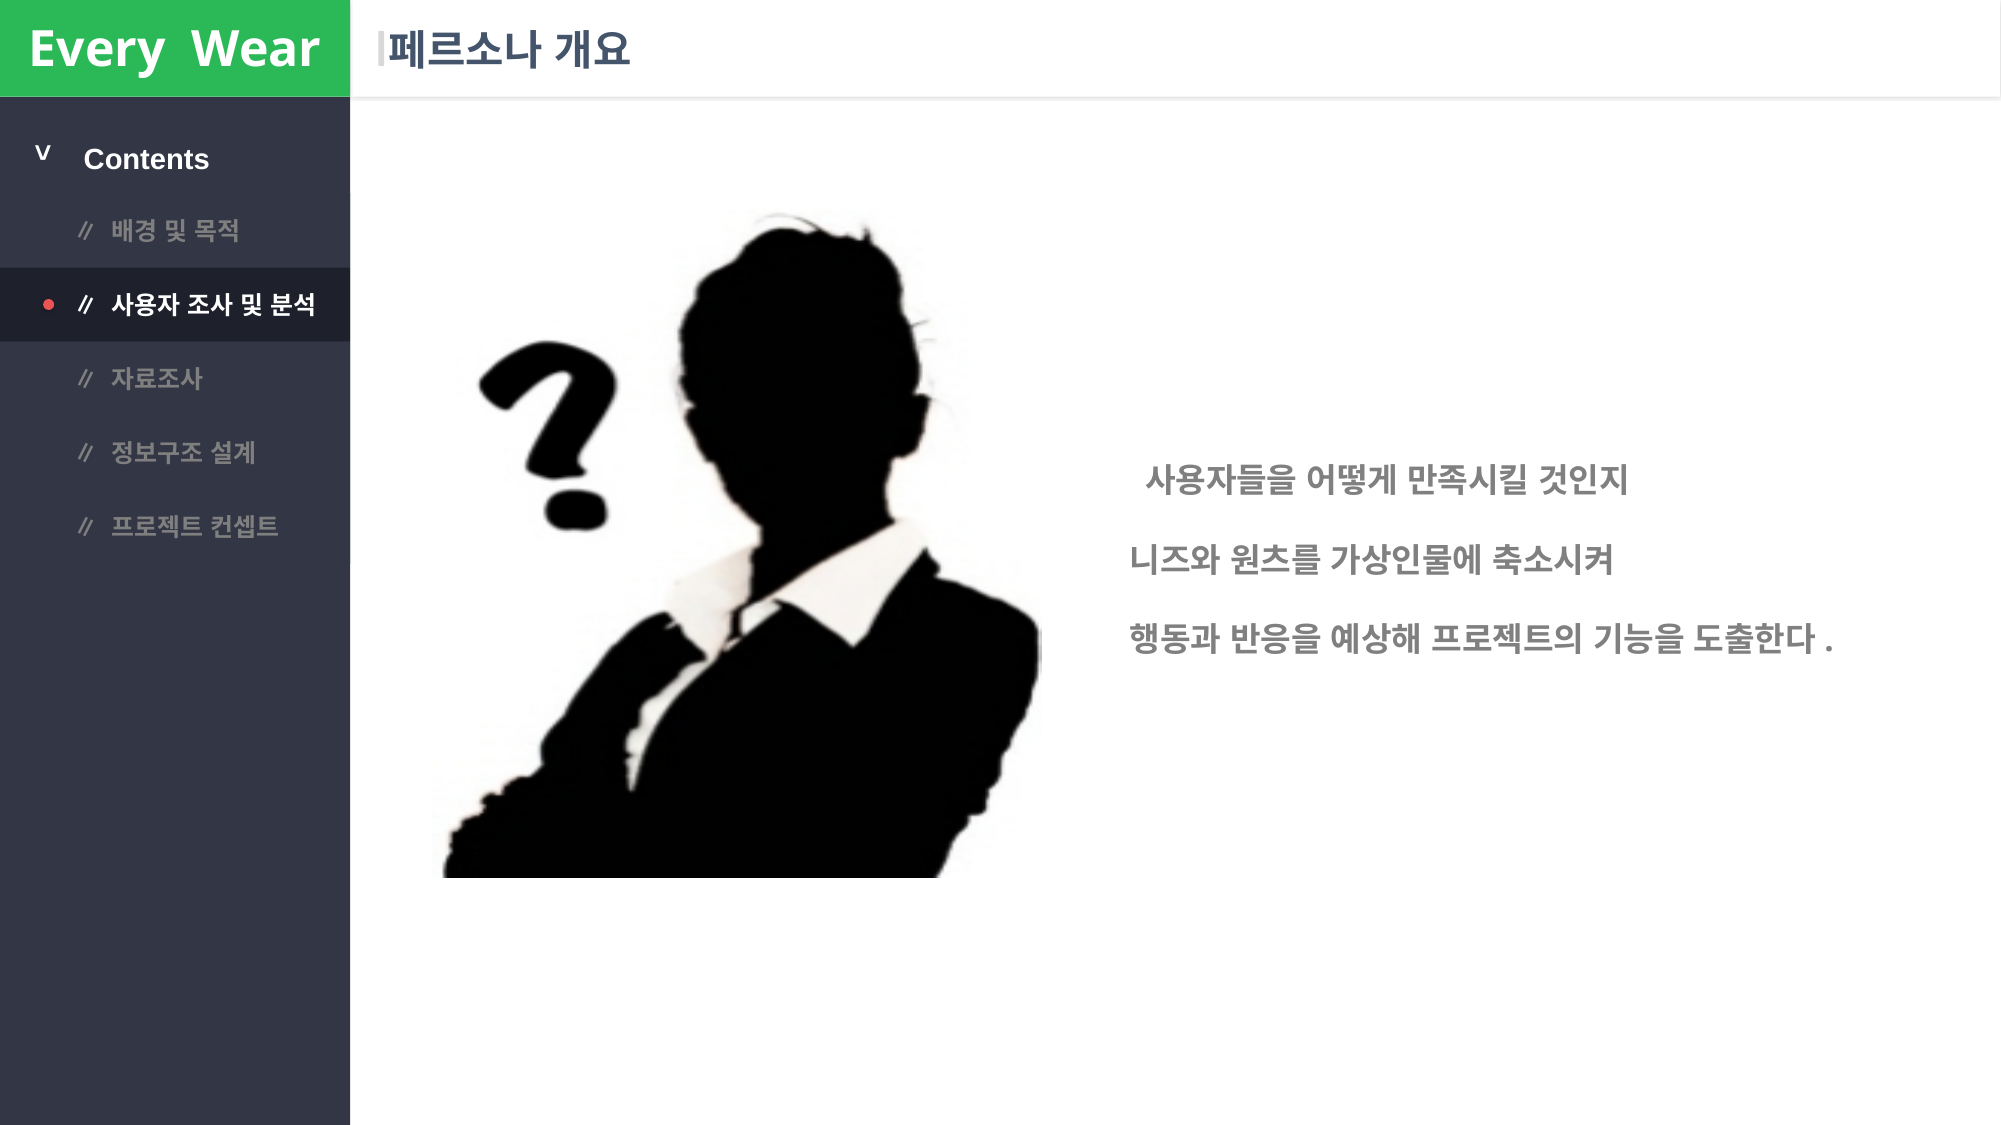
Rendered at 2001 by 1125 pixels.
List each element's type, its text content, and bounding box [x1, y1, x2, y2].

text_box ∥ 배경 및 목적 [0, 193, 351, 267]
text_box ∥ 사용자 조사 및 분석 [0, 267, 351, 341]
text_box ∥ 정보구조 설계 [0, 415, 351, 489]
text_box > [19, 129, 70, 182]
text_box Contents [68, 132, 292, 184]
text_box Every Wear [0, 15, 359, 90]
picture [432, 193, 1042, 878]
text_box ∥ 프로젝트 컨셉트 [0, 489, 351, 564]
text_box ∥ 자료조사 [0, 341, 351, 415]
text_box [43, 298, 55, 310]
title 페르소나 개요 [373, 19, 1969, 78]
text_box 사용자들을 어떻게 만족시킬 것인지 니즈와 원츠를 가상인물에 축소시켜 행동과 반응을 예상해 프로젝트의 기능을 도출한다. [1114, 411, 1947, 760]
